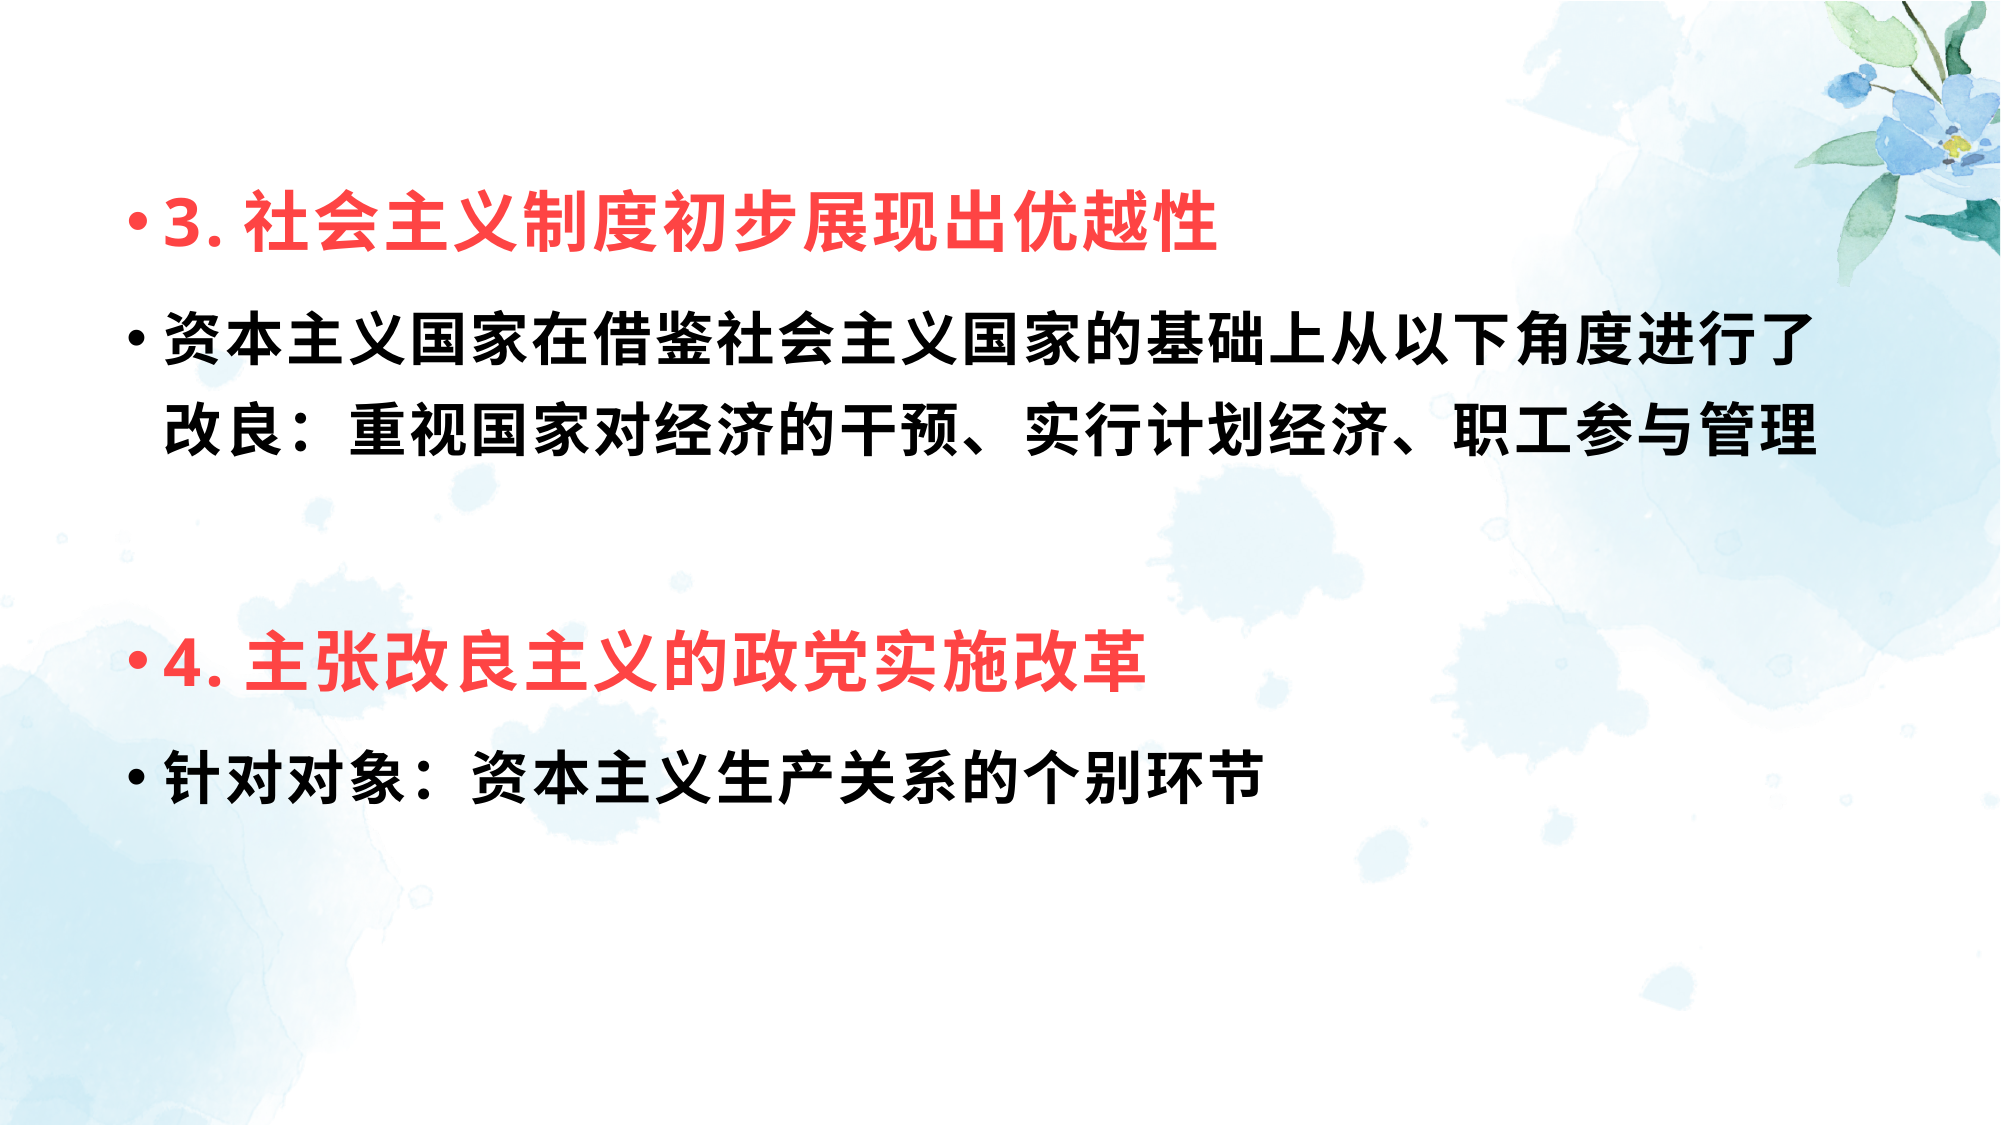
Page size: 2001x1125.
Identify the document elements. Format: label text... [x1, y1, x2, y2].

picture [0, 347, 797, 1125]
picture [1117, 1, 2001, 1011]
list 3.社会主义制度初步展现出优越性 资本主义国家在借鉴社会主义国家的基础上从以下角度进行了改良：重视国家对经济的干预、实行计划经济、职工参与管理 4.主张改良主义的政党实施改革 针对对象：资本主义生产关系的个别环节 [109, 156, 1891, 1041]
